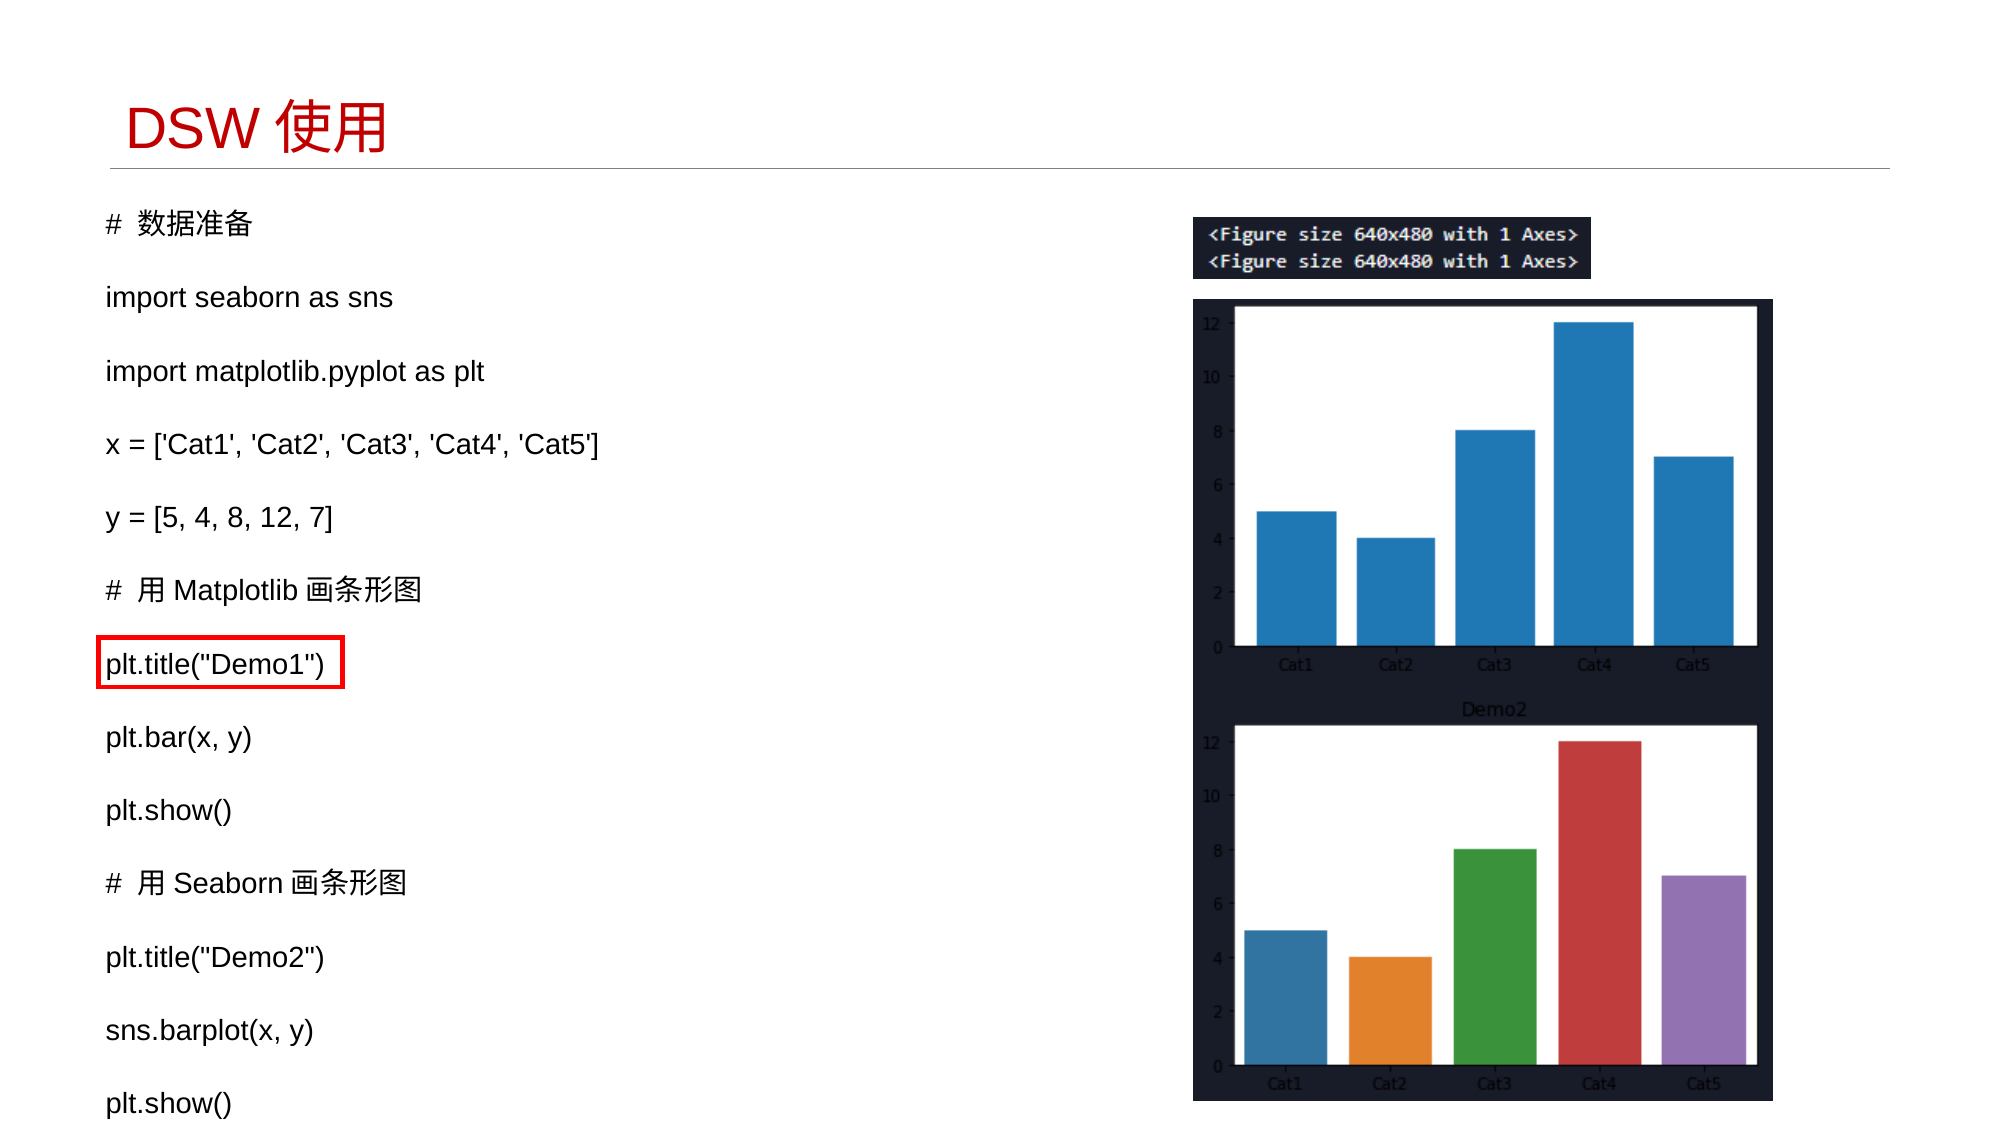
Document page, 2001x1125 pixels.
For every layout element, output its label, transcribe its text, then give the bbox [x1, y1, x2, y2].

text_box [98, 637, 343, 687]
picture [1193, 299, 1773, 1101]
title DSW使用 [109, 0, 1890, 169]
text_box # 数据准备 import seaborn as sns import matplotlib.pyplot as plt x = ['Cat1', 'Cat2', 'Cat3', 'Cat4', 'Cat5'] y = [5, 4, 8, 12, 7] # 用Matplotlib画条形图 plt.title("Demo1") plt.bar(x, y) plt.show() # 用Seaborn画条形图 plt.title("Demo2") sns.barplot(x, y) plt.show() [98, 180, 975, 871]
picture [1193, 217, 1591, 279]
